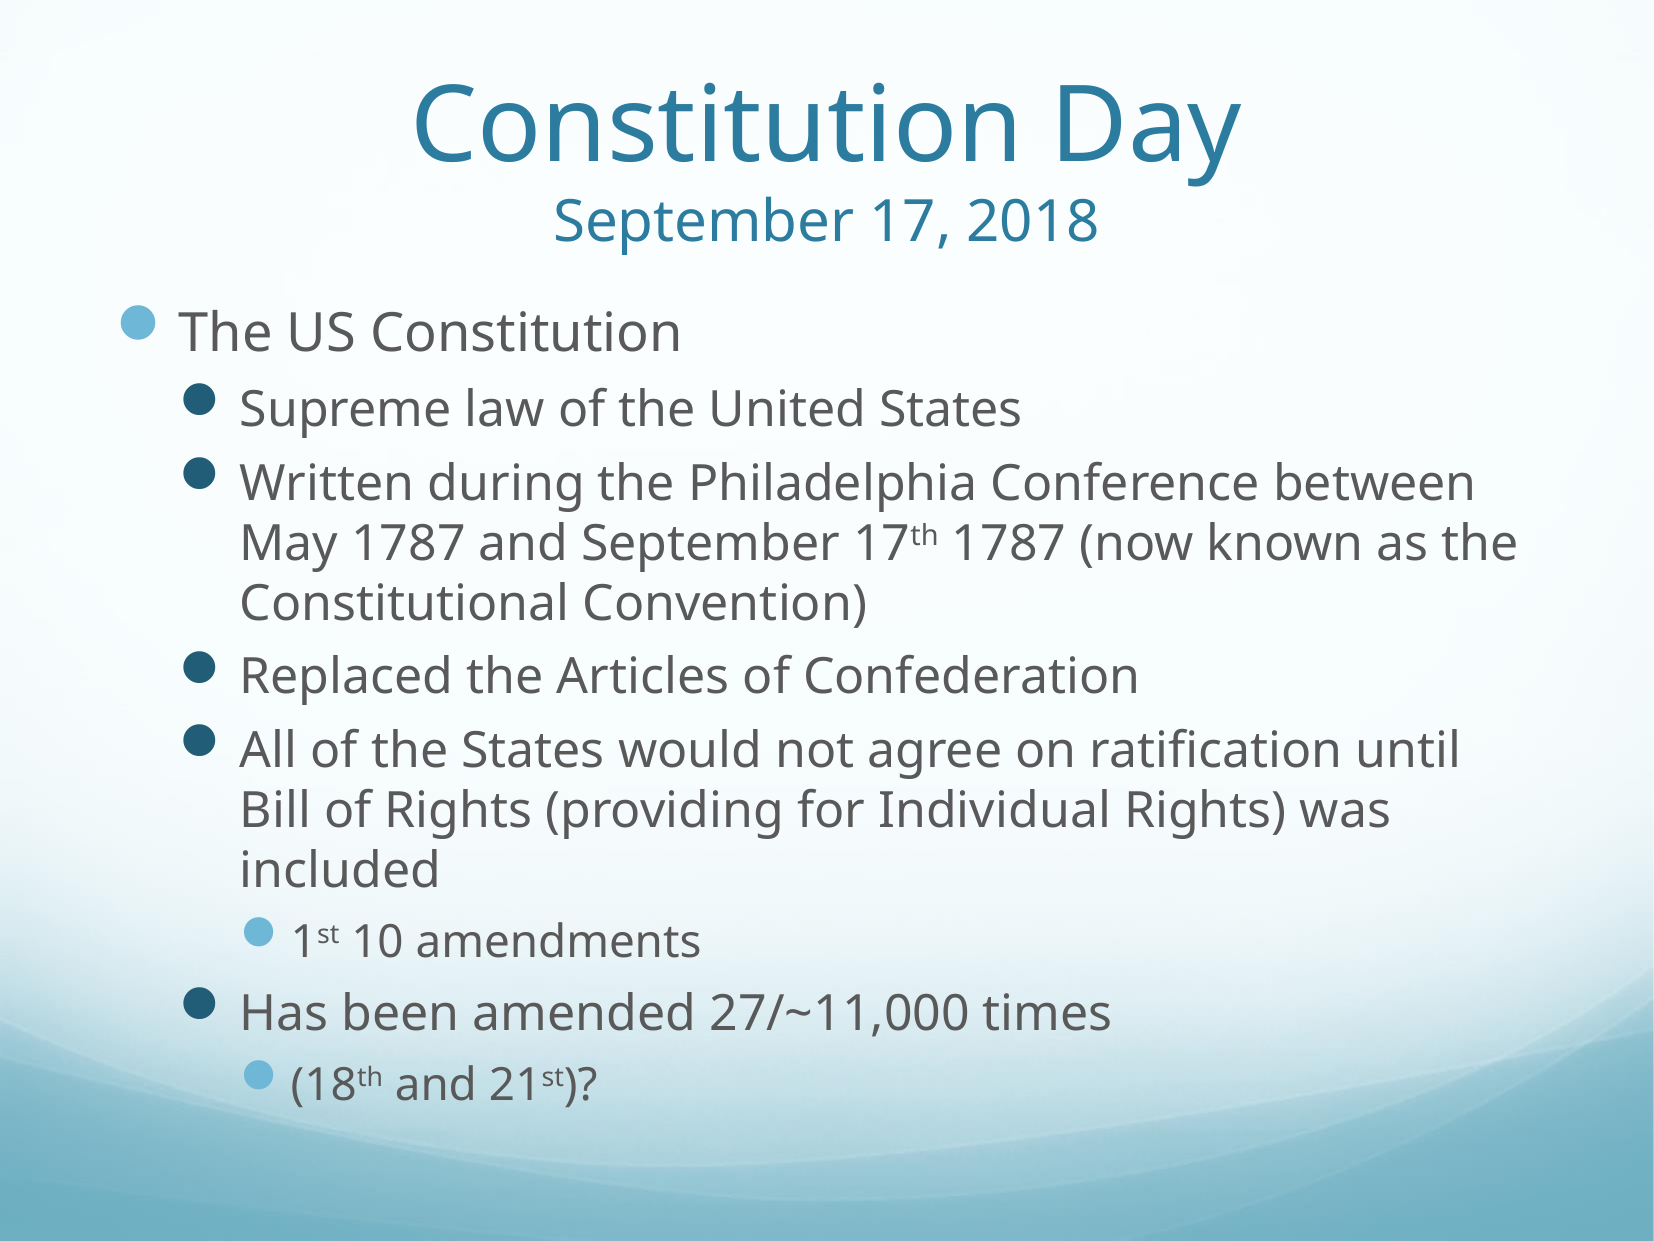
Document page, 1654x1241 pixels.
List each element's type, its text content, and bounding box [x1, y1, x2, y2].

title Constitution Day September 17, 2018 [99, 19, 1554, 262]
list The US Constitution Supreme law of the United States Written during the Philadelphia Conference between May 1787 and September 17th 1787 (now known as the Constitutional Convention) Replaced the Articles of Confederation All of the States would not agree on ratification until Bill of Rights (providing for Individual Rights) was included 1st 10 amendments Has been amended 27/~11,000 times (18th and 21st)? [99, 289, 1554, 1075]
picture [0, 0, 1654, 1241]
